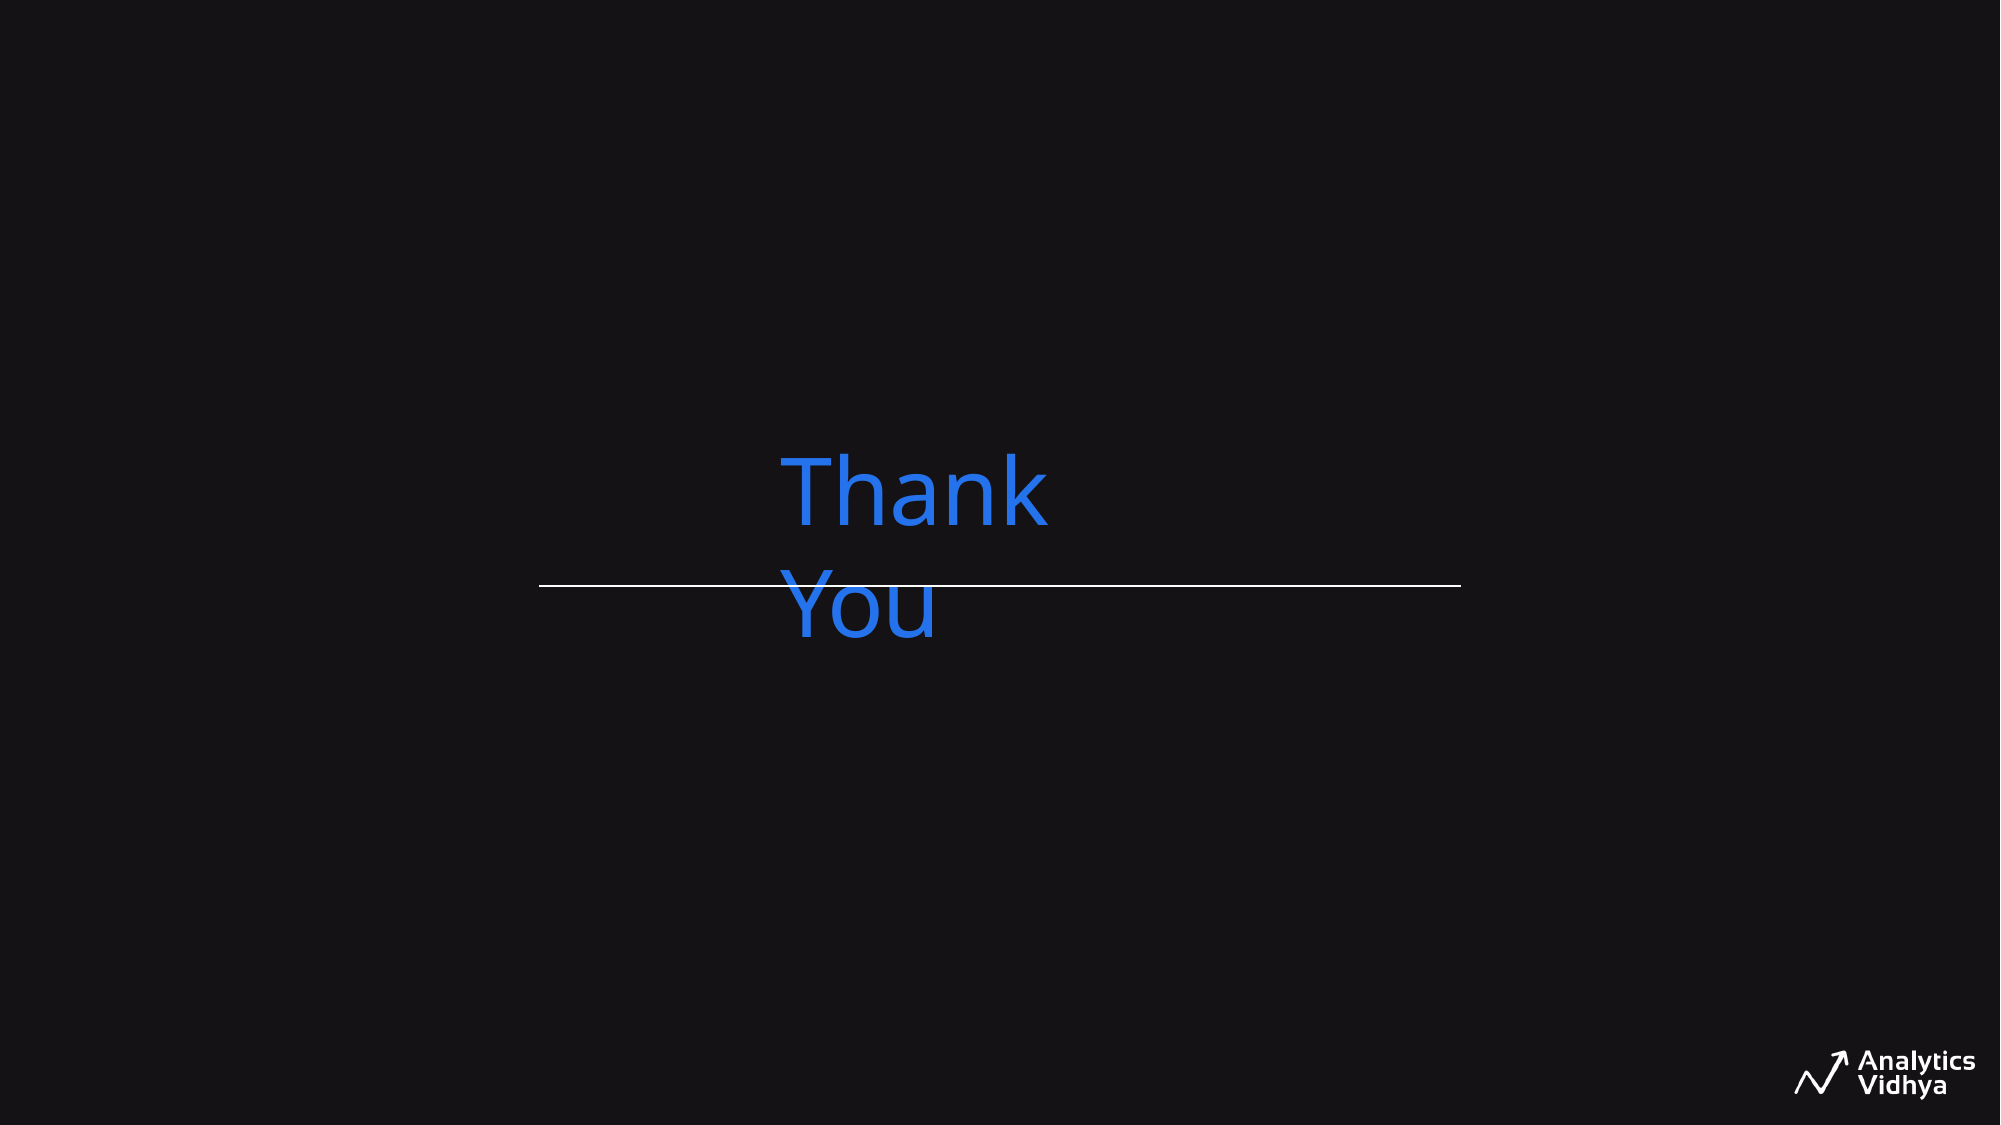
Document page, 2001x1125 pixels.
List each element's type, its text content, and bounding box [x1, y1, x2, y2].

picture [1791, 1048, 1977, 1102]
title Thank You [778, 586, 1222, 657]
title Thank You [778, 429, 1222, 585]
